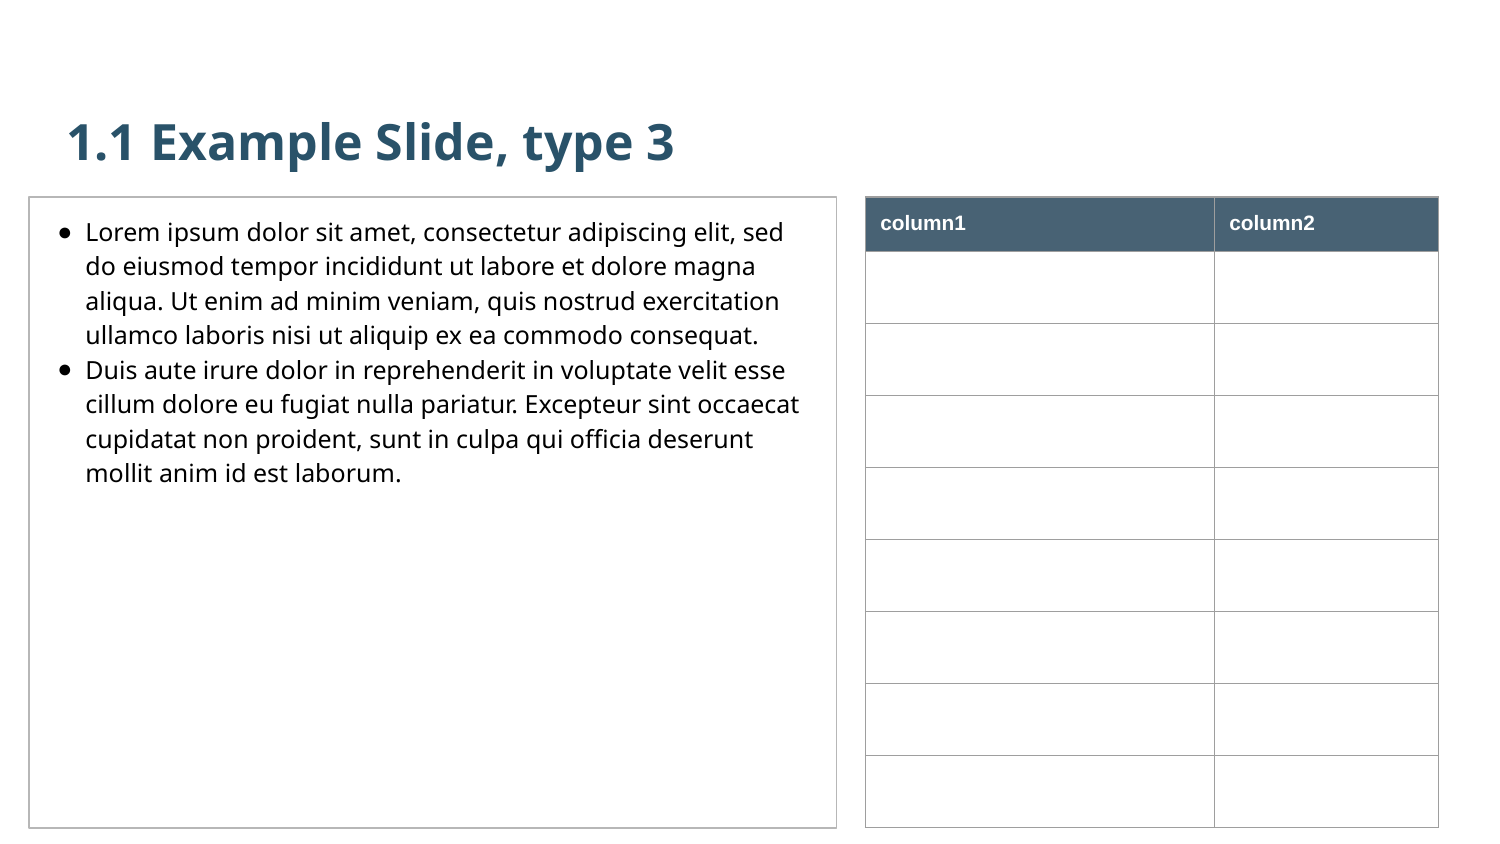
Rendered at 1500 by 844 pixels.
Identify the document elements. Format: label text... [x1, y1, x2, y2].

table_cell [1215, 684, 1438, 755]
table_cell [866, 684, 1214, 755]
table_cell [866, 756, 1214, 827]
table_header column1 [866, 198, 1214, 251]
table_cell [1215, 612, 1438, 683]
table_cell [866, 540, 1214, 611]
table_cell [1215, 252, 1438, 323]
table_header column2 [1215, 198, 1438, 251]
table_cell [1215, 468, 1438, 539]
table_cell [866, 252, 1214, 323]
text_box Lorem ipsum dolor sit amet, consectetur adipiscing elit, sed do eiusmod tempor incididunt ut labore et dolore magna aliqua. Ut enim ad minim veniam, quis nostrud exercitation ullamco laboris nisi ut aliquip ex ea commodo consequat. Duis aute irure dolor in reprehenderit in voluptate velit esse cillum dolore eu fugiat nulla pariatur. Excepteur sint occaecat cupidatat non proident, sunt in culpa qui officia deserunt mollit anim id est laborum. [29, 197, 837, 829]
table_cell [1215, 756, 1438, 827]
table_cell [1215, 540, 1438, 611]
table_cell [1215, 396, 1438, 467]
text_box 1.1 Example Slide, type 3 [51, 48, 1449, 186]
table_cell [866, 324, 1214, 395]
table_cell [866, 396, 1214, 467]
table_cell [1215, 324, 1438, 395]
table_cell [866, 468, 1214, 539]
table_cell [866, 612, 1214, 683]
